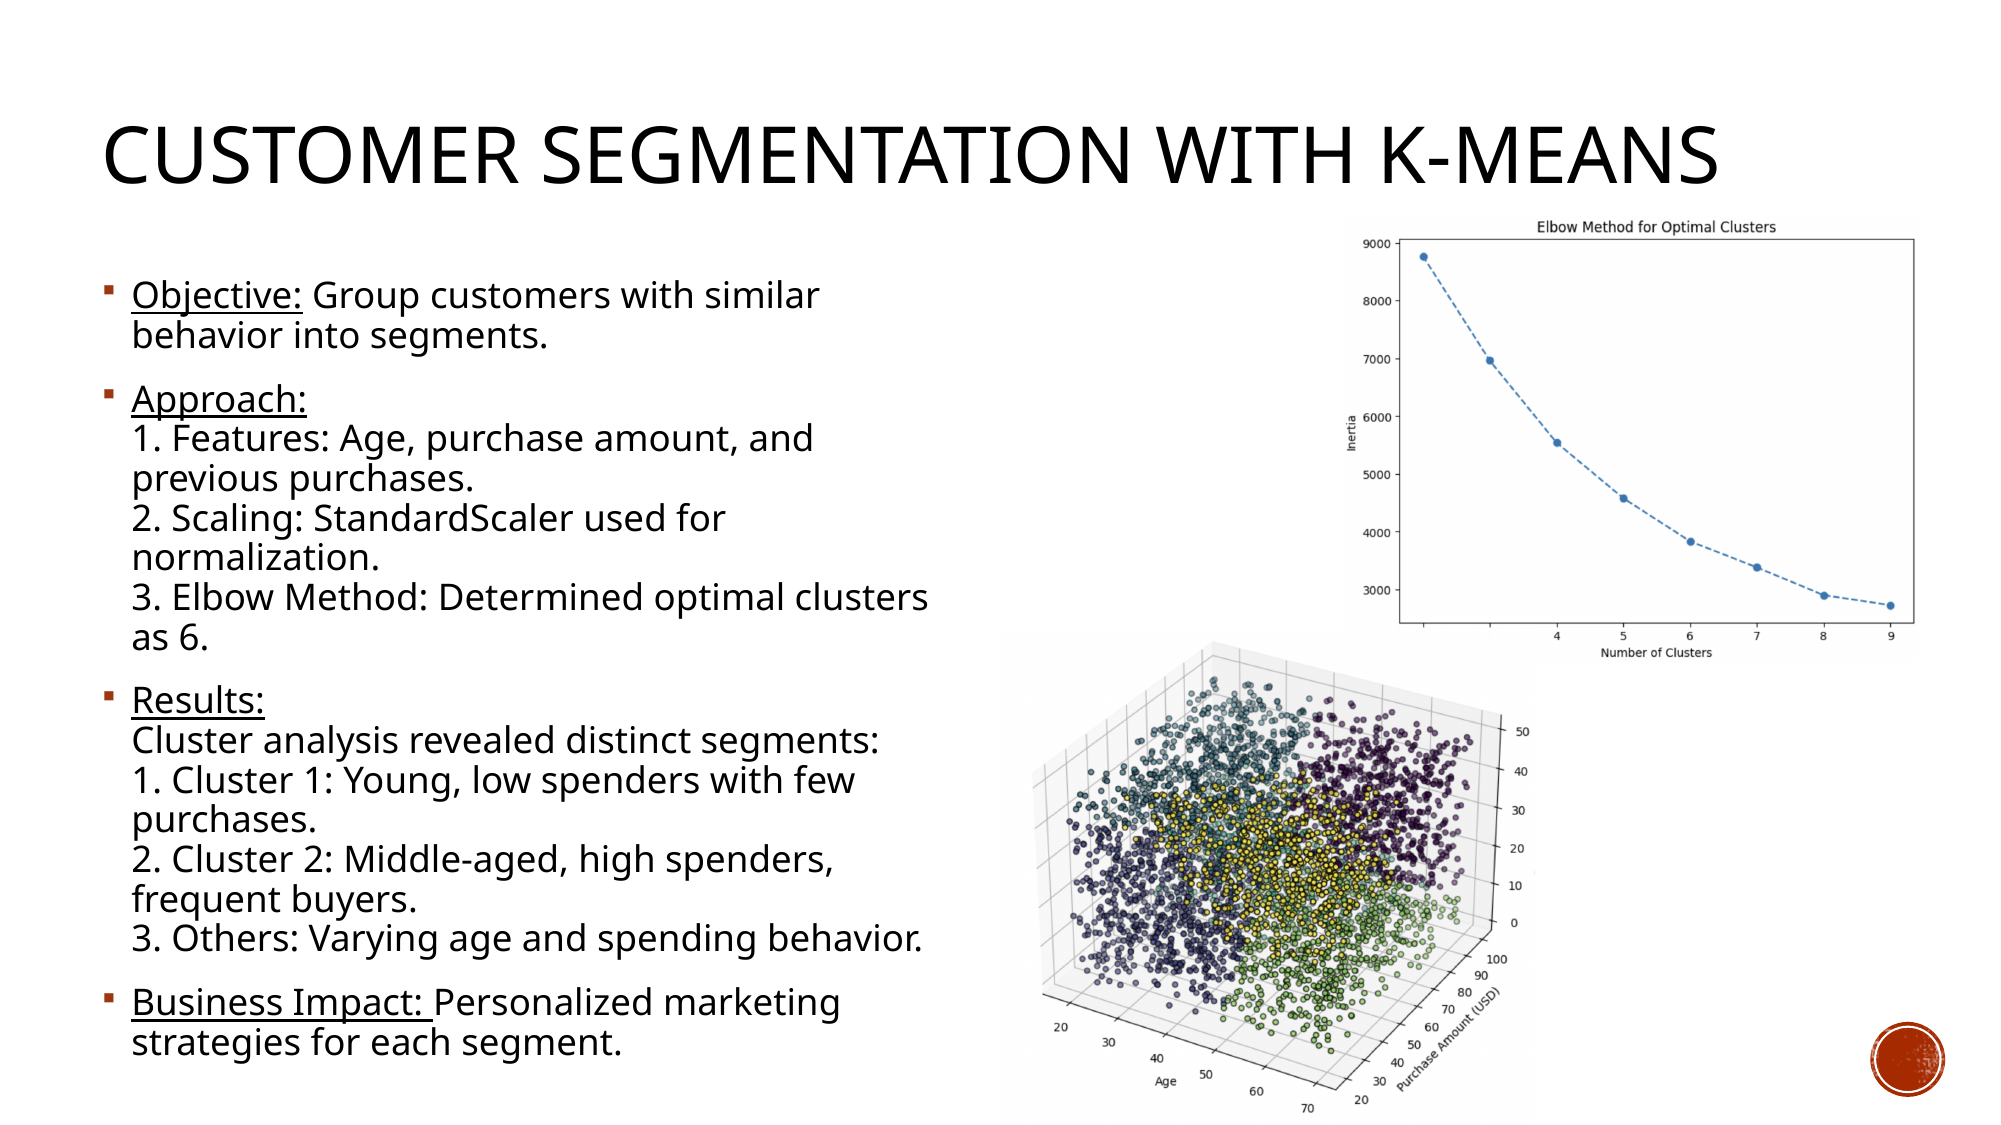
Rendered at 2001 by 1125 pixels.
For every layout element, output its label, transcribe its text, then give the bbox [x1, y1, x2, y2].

title CUSTOMER SEGMENTATION WITH K-MEANS [86, 68, 1765, 248]
picture [999, 215, 1919, 1125]
list Objective: Group customers with similar behavior into segments. Approach: 1. Features: Age, purchase amount, and previous purchases. 2. Scaling: StandardScaler used for normalization. 3. Elbow Method: Determined optimal clusters as 6. Results: Cluster analysis revealed distinct segments: 1. Cluster 1: Young, low spenders with few purchases. 2. Cluster 2: Middle-aged, high spenders, frequent buyers. 3. Others: Varying age and spending behavior. Business Impact: Personalized marketing strategies for each segment. [86, 269, 956, 1081]
